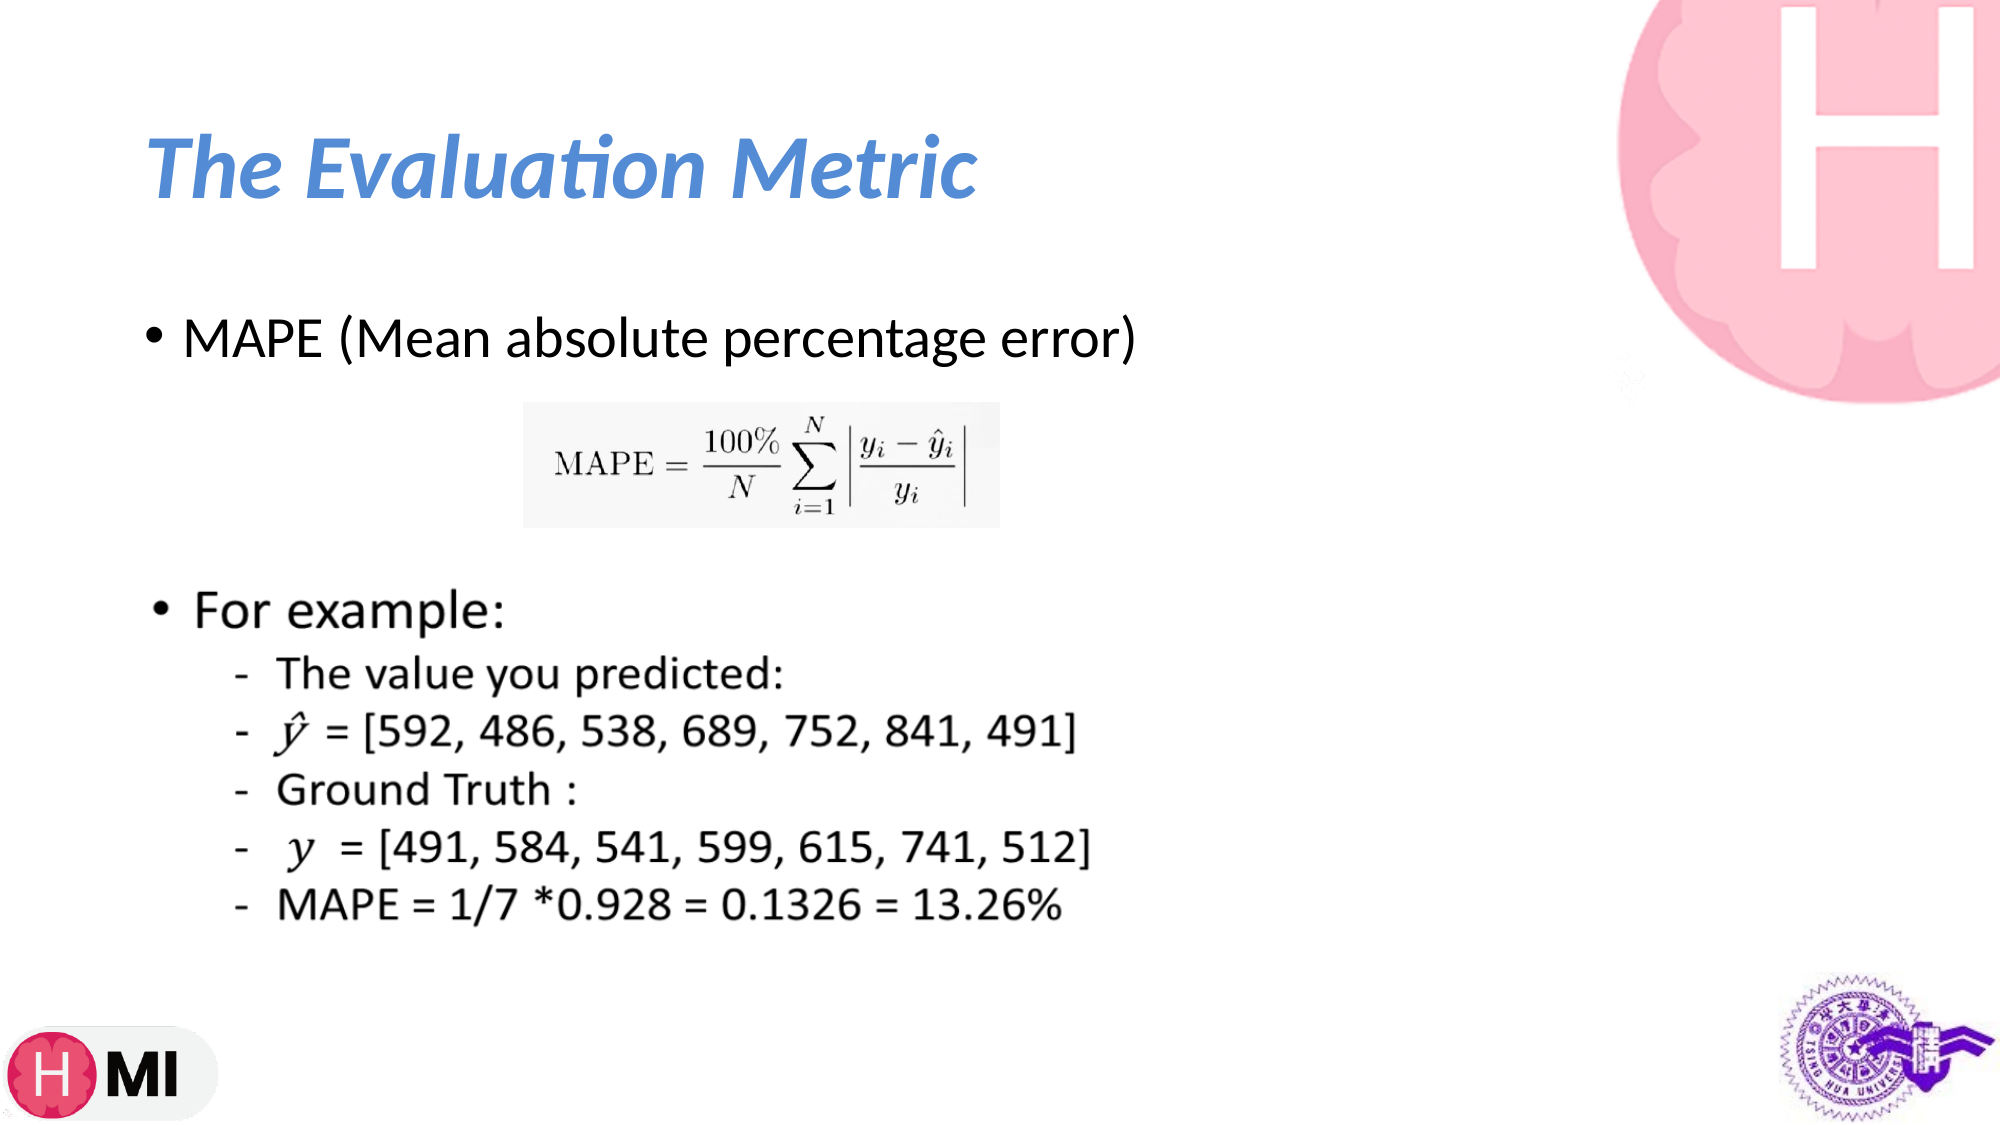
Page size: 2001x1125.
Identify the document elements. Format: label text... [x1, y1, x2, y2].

picture [1778, 972, 2000, 1124]
title The Evaluation Metric [136, 59, 1863, 278]
picture [523, 402, 1001, 528]
picture [1612, 0, 2000, 415]
picture [0, 1022, 222, 1125]
picture [126, 557, 1175, 952]
list MAPE (Mean absolute percentage error) [136, 298, 1863, 1014]
